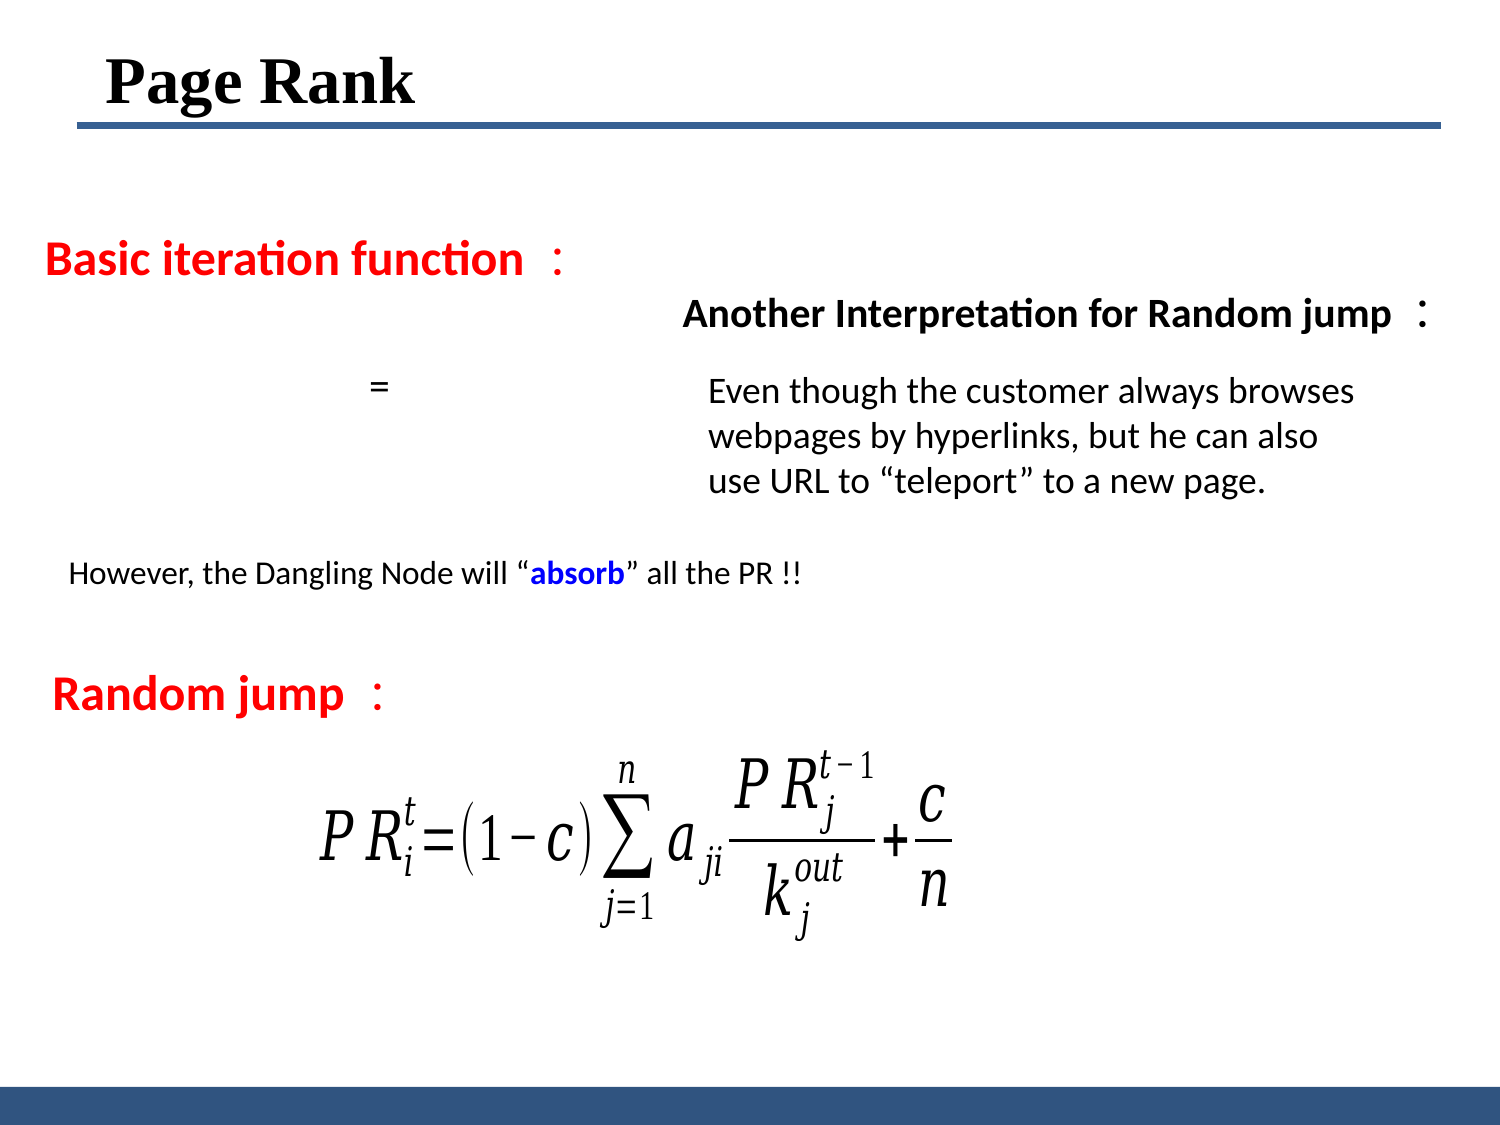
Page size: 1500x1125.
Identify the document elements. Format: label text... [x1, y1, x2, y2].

text_box Page Rank [90, 29, 1245, 125]
text_box Algorithms [37, 18, 1388, 151]
text_box Another Interpretation for Random jump ： [667, 278, 1470, 343]
text_box Even though the customer always browses webpages by hyperlinks, but he can also use URL to “teleport” to a new page. [693, 358, 1376, 508]
text_box Basic iteration function ： [29, 218, 874, 294]
text_box Random jump ： [37, 653, 881, 729]
text_box However, the Dangling Node will “absorb” all the PR !! [53, 543, 818, 599]
